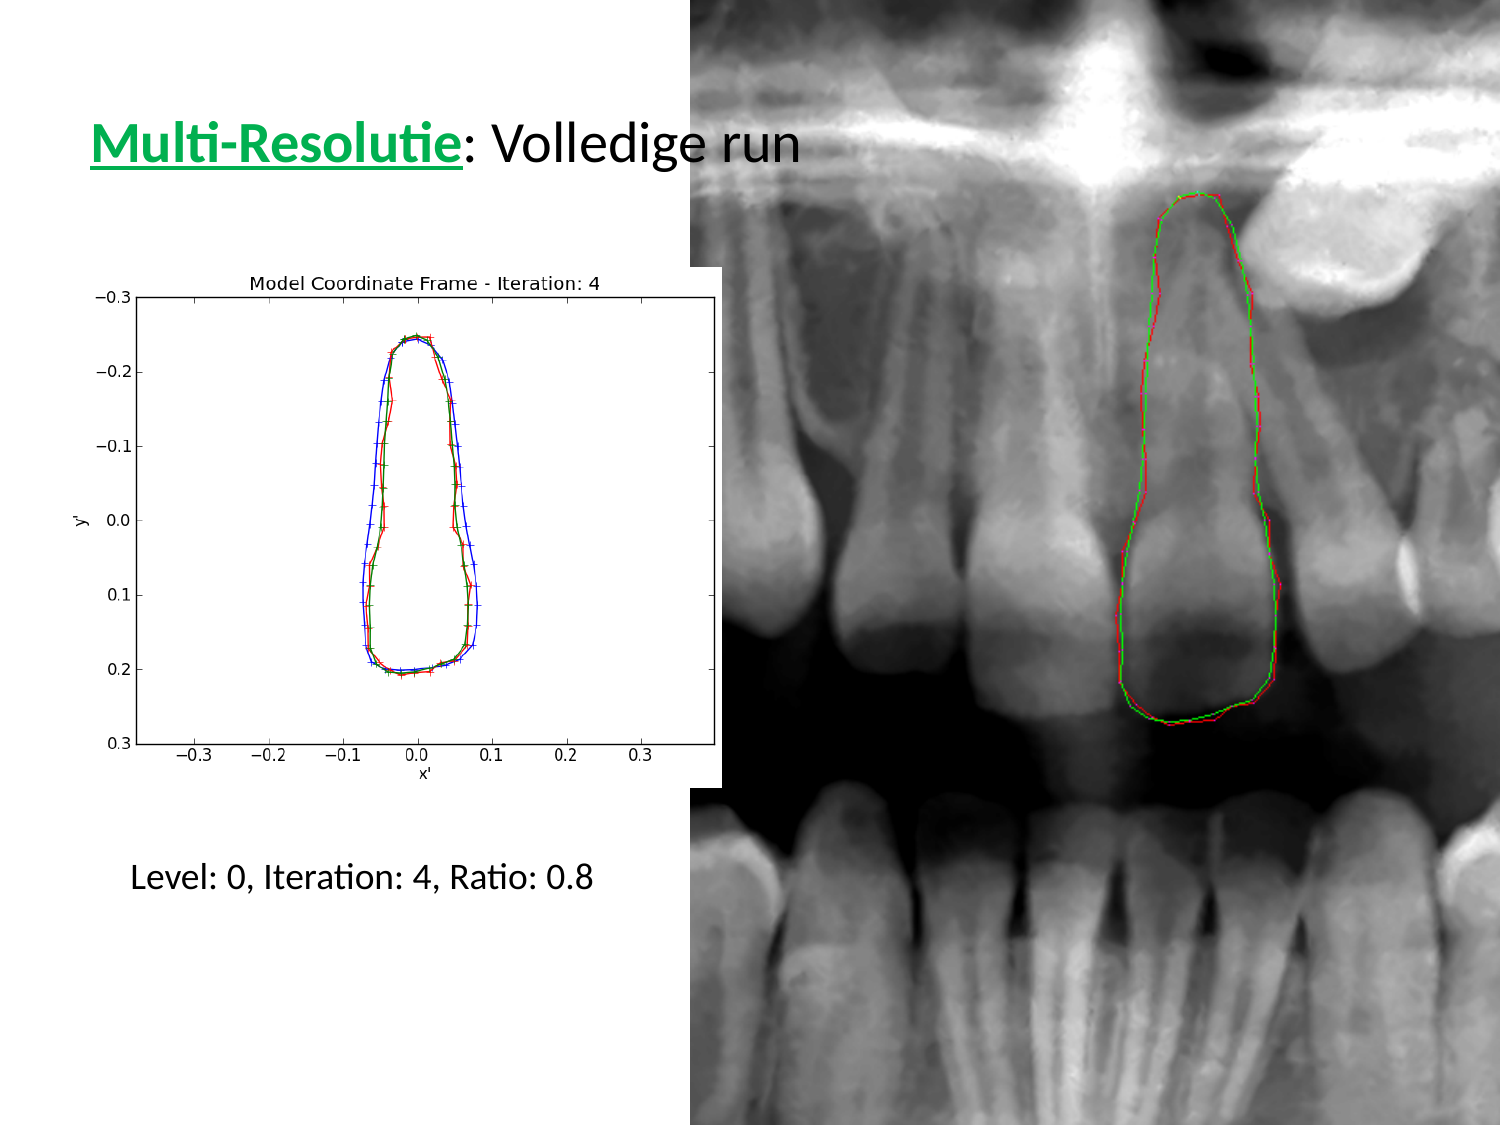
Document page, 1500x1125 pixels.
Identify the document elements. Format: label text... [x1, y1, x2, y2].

picture [64, 0, 1500, 1125]
text_box Level: 0, Iteration: 4, Ratio: 0.8 [115, 844, 610, 905]
title Multi-Resolutie: Volledige run [75, 45, 685, 233]
